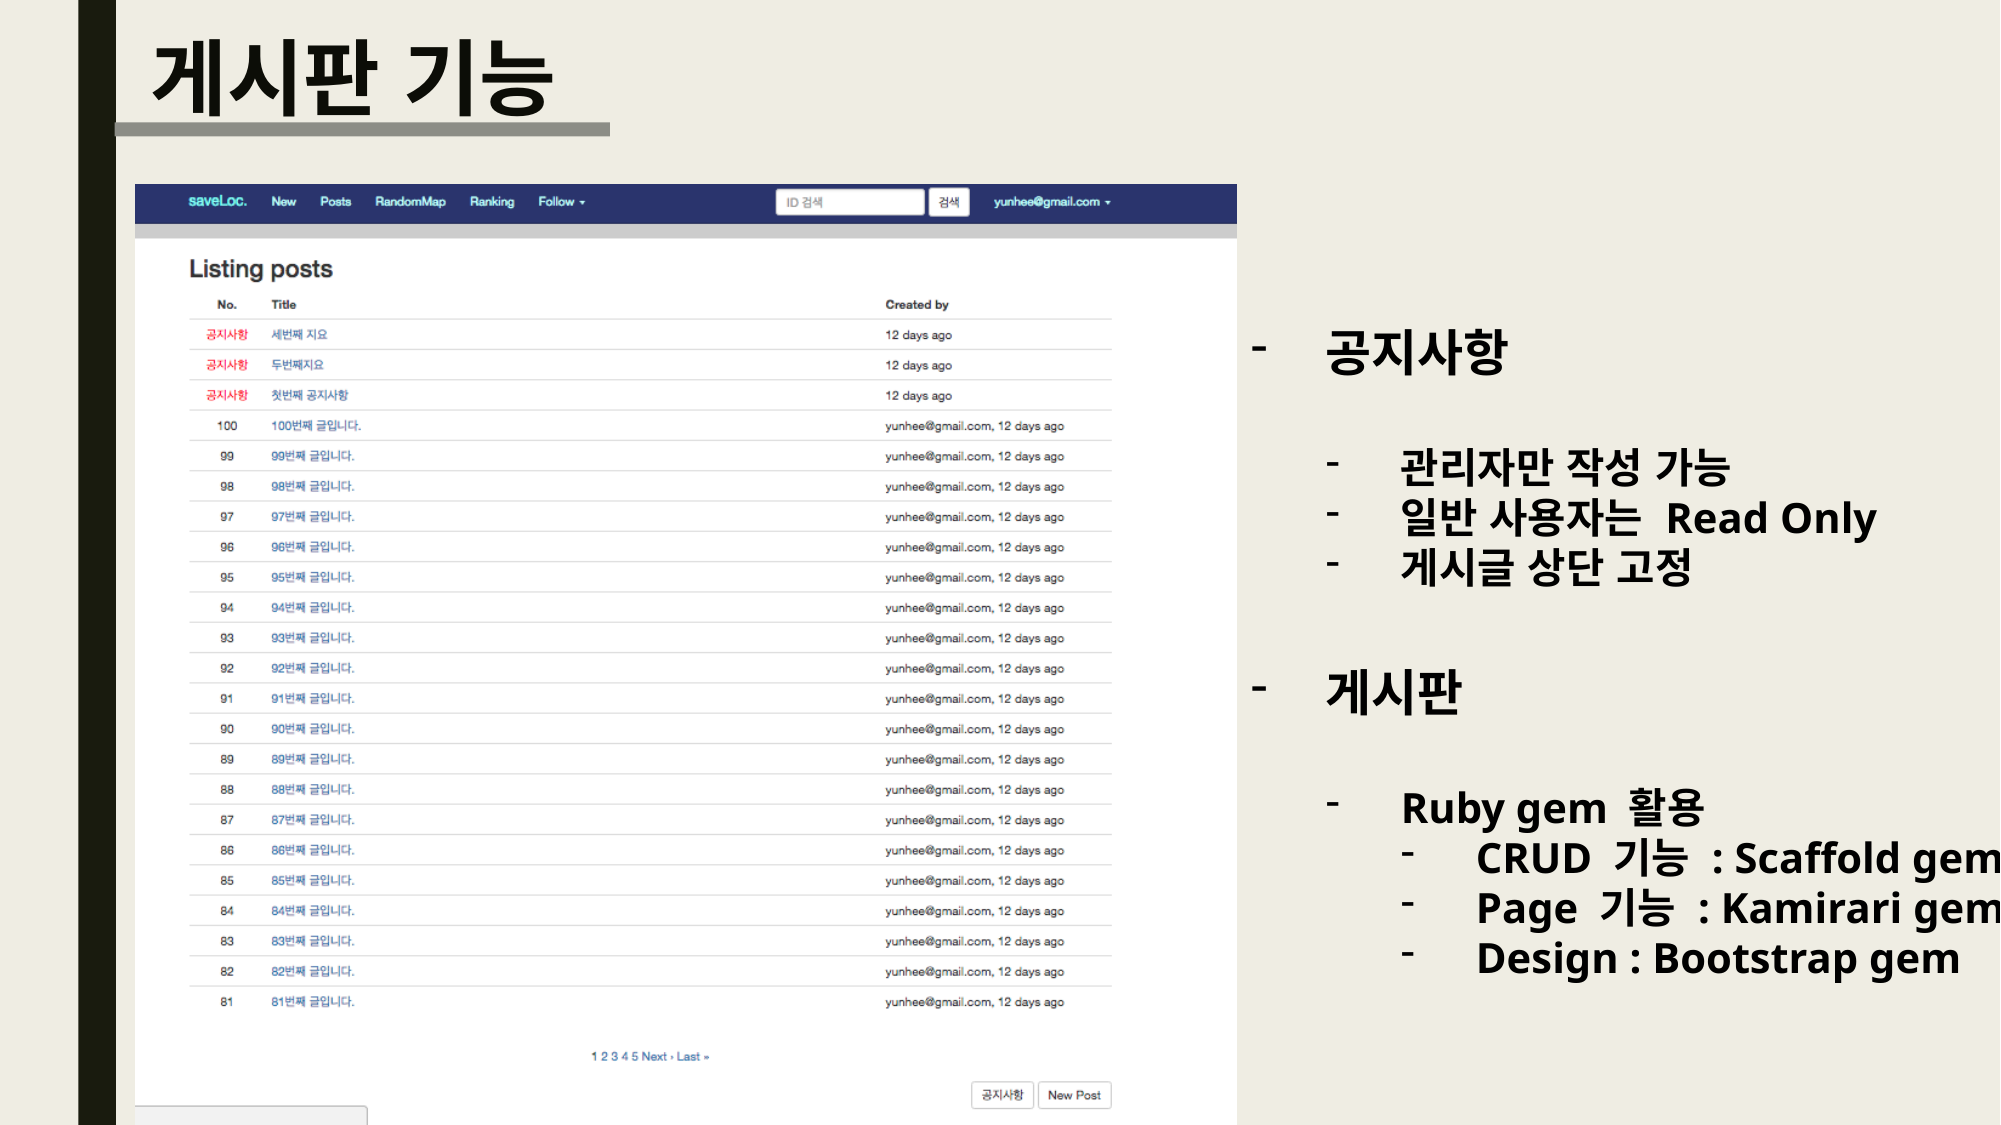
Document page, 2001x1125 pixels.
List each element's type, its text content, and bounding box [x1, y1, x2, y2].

text_box 공지사항 관리자만 작성 가능 일반 사용자는 Read Only 게시글 상단 고정 게시판 Ruby gem 활용 CRUD 기능 : Scaffold gem Page 기능 : Kamirari gem Design : Bootstrap gem [1237, 313, 2000, 989]
picture [135, 184, 1237, 1125]
text_box 게시판 기능 [135, 19, 610, 134]
text_box [112, 119, 613, 139]
